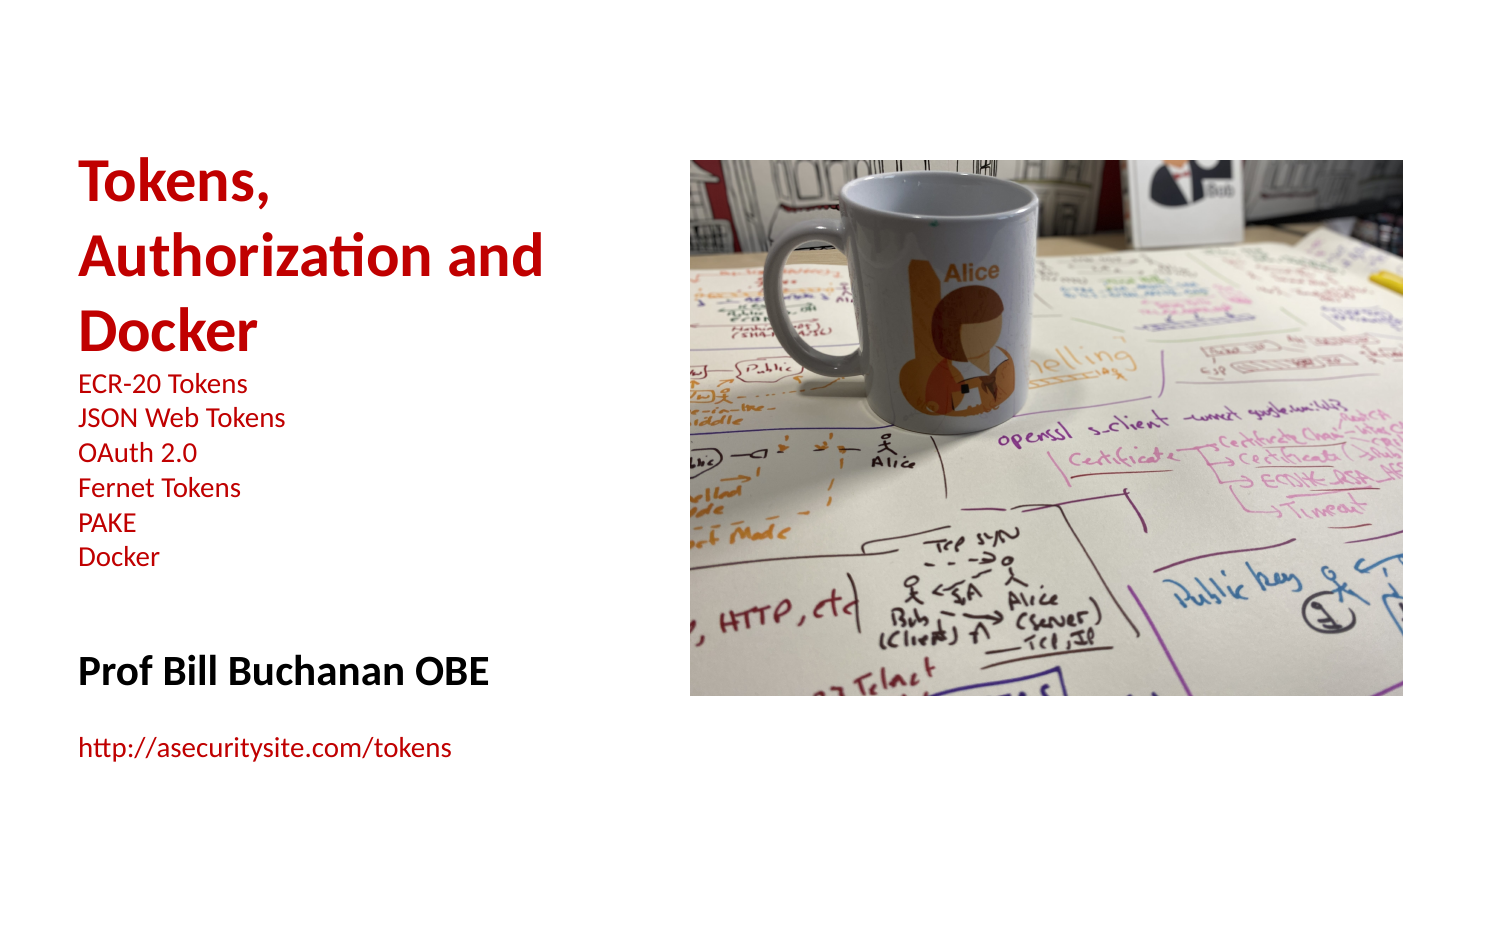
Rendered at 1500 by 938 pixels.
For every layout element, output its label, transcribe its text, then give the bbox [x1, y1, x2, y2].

title Tokens, Authorization and Docker ECR-20 Tokens JSON Web Tokens OAuth 2.0 Fernet Tokens PAKE Docker Prof Bill Buchanan OBE http://asecuritysite.com/tokens [70, 128, 636, 809]
picture [689, 160, 1404, 696]
